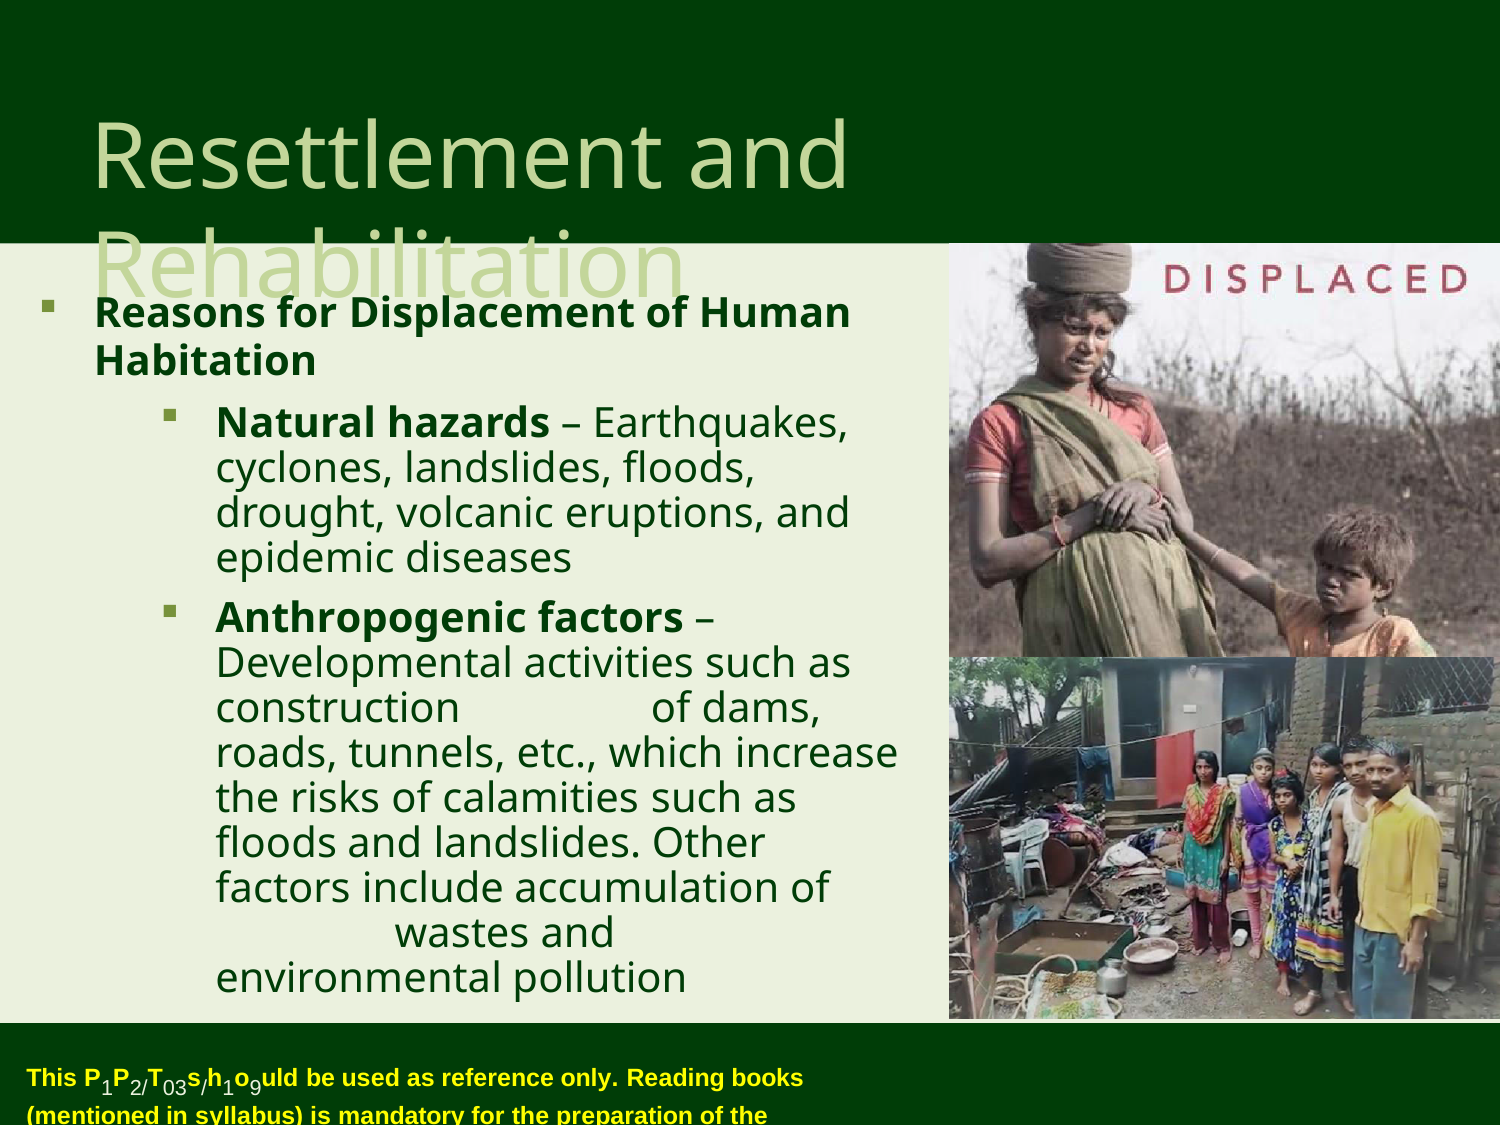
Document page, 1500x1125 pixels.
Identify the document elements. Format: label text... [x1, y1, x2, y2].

title Resettlement and Rehabilitation [35, 97, 1465, 317]
text_box Reasons for Displacement of Human Habitation Natural hazards – Earthquakes, cyclones, landslides, floods, drought, volcanic eruptions, and epidemic diseases Anthropogenic factors – Developmental activities such as construction of dams, roads, tunnels, etc., which increase the risks of calamities such as floods and landslides. Other factors include accumulation of wastes and environmental pollution [36, 288, 905, 1002]
text_box This P1P2/T03s/h1o9uld be used as reference only. Reading books (mentioned in syllabus) is mandatory for the preparation of the examinations. [24, 1048, 872, 1125]
text_box [949, 243, 1500, 1019]
